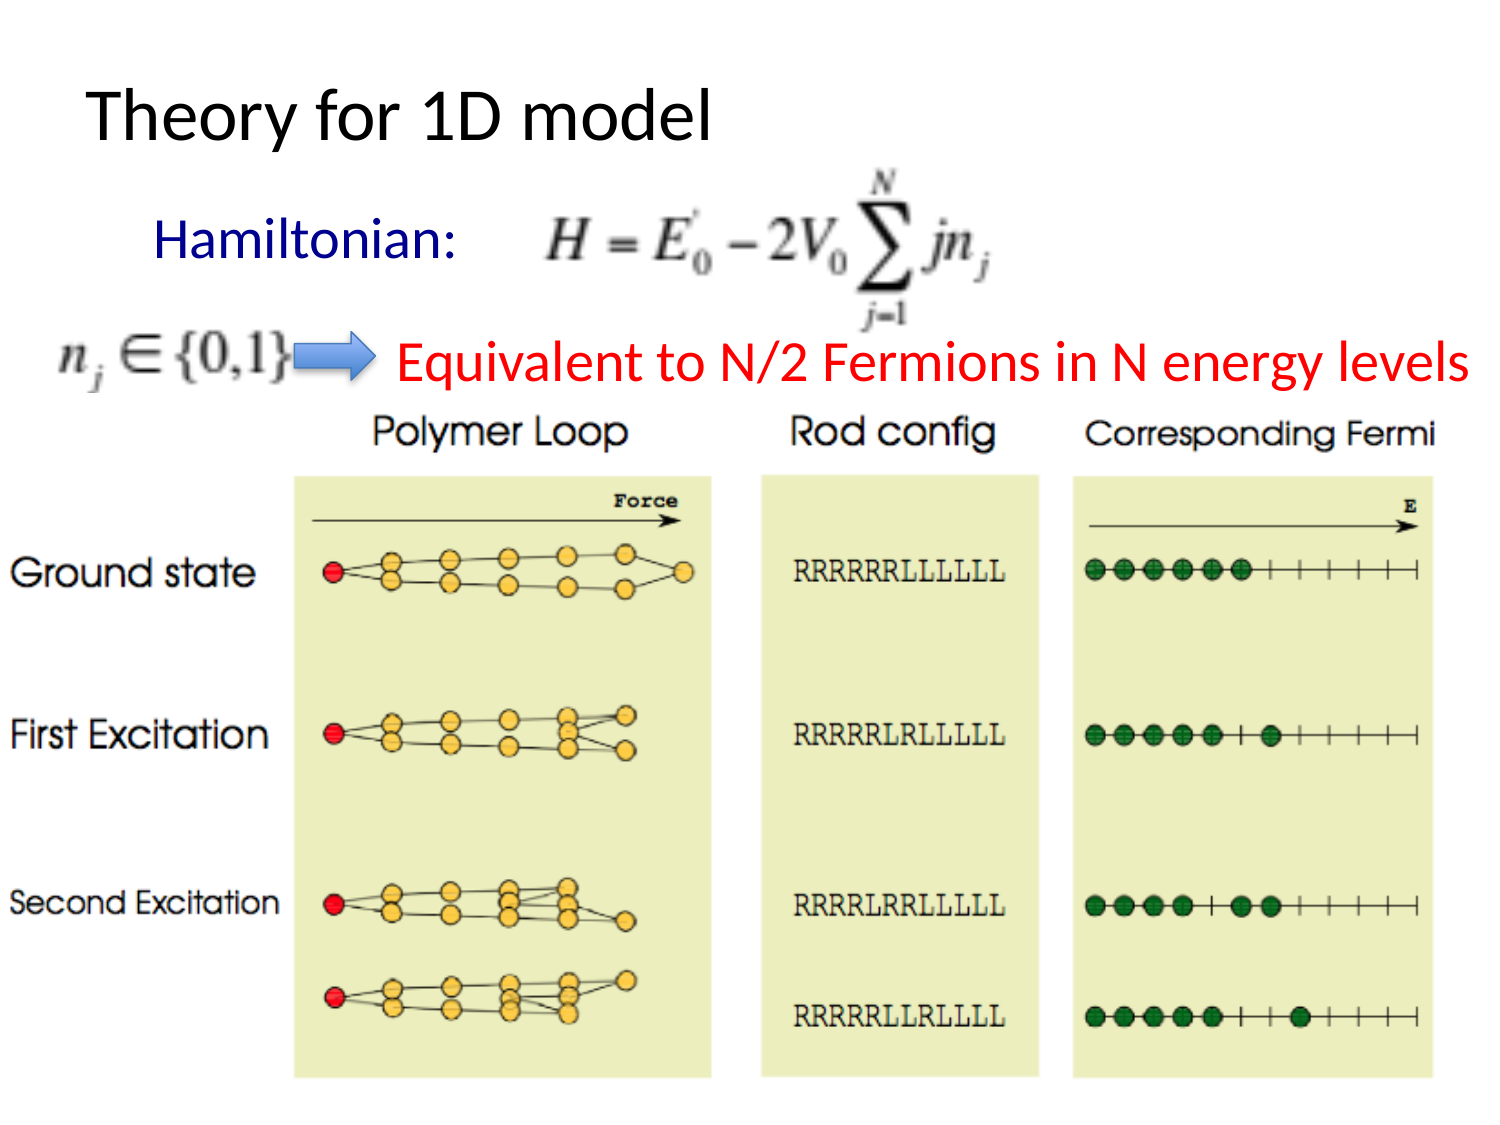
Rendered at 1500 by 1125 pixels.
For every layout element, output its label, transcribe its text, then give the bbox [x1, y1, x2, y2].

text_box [53, 315, 1496, 391]
text_box Theory for 1D model [70, 58, 746, 163]
picture [0, 392, 1500, 1117]
text_box Hamiltonian: [138, 192, 473, 278]
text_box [537, 154, 998, 342]
